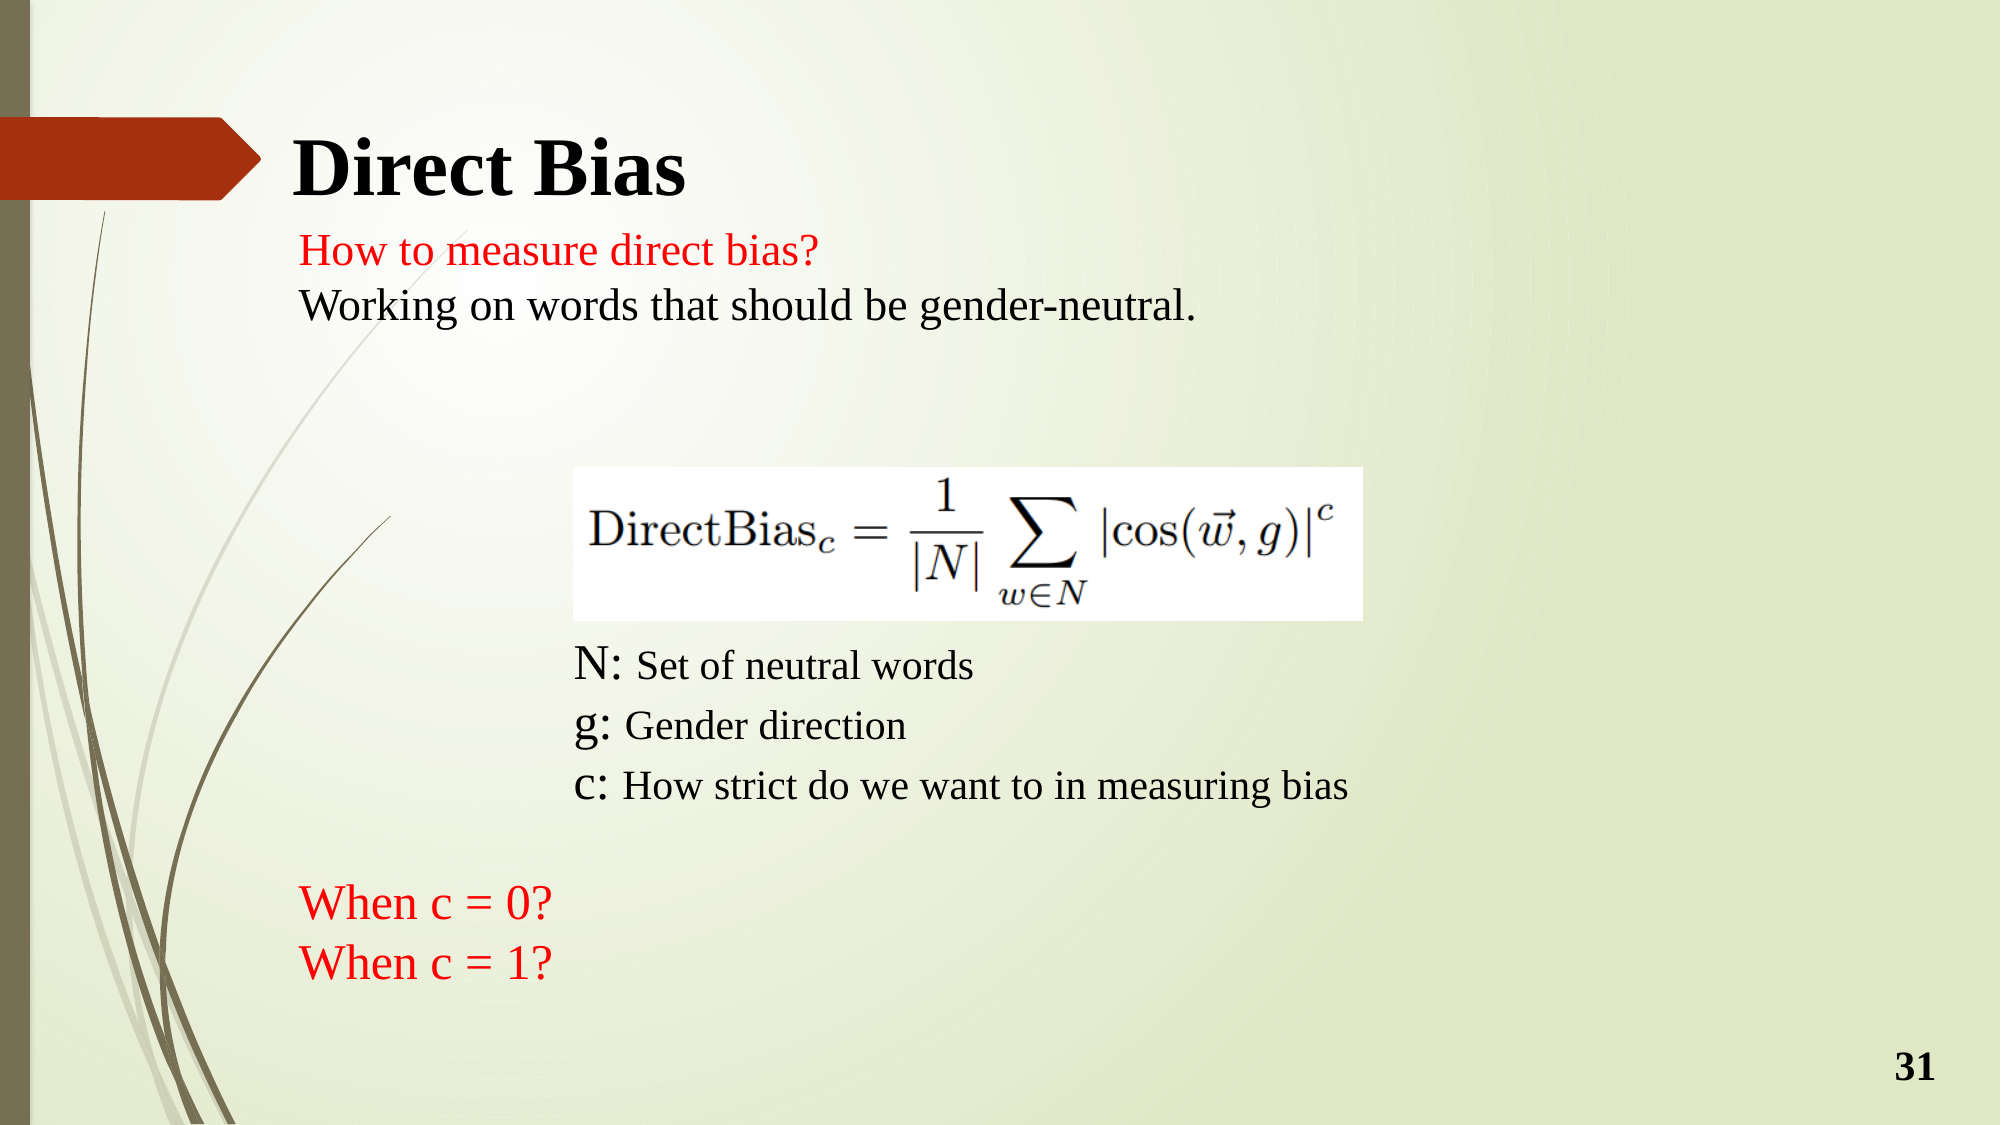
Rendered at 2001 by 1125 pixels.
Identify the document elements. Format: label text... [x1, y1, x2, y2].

slide_number 31 [1888, 1033, 1952, 1094]
title Direct Bias [277, 105, 1684, 248]
picture [573, 467, 1363, 621]
text_box How to measure direct bias? Working on words that should be gender-neutral. N: Set of neutral words g: Gender direction c: How strict do we want to in measuring bias When c = 0? When c = 1? [283, 212, 1888, 1125]
